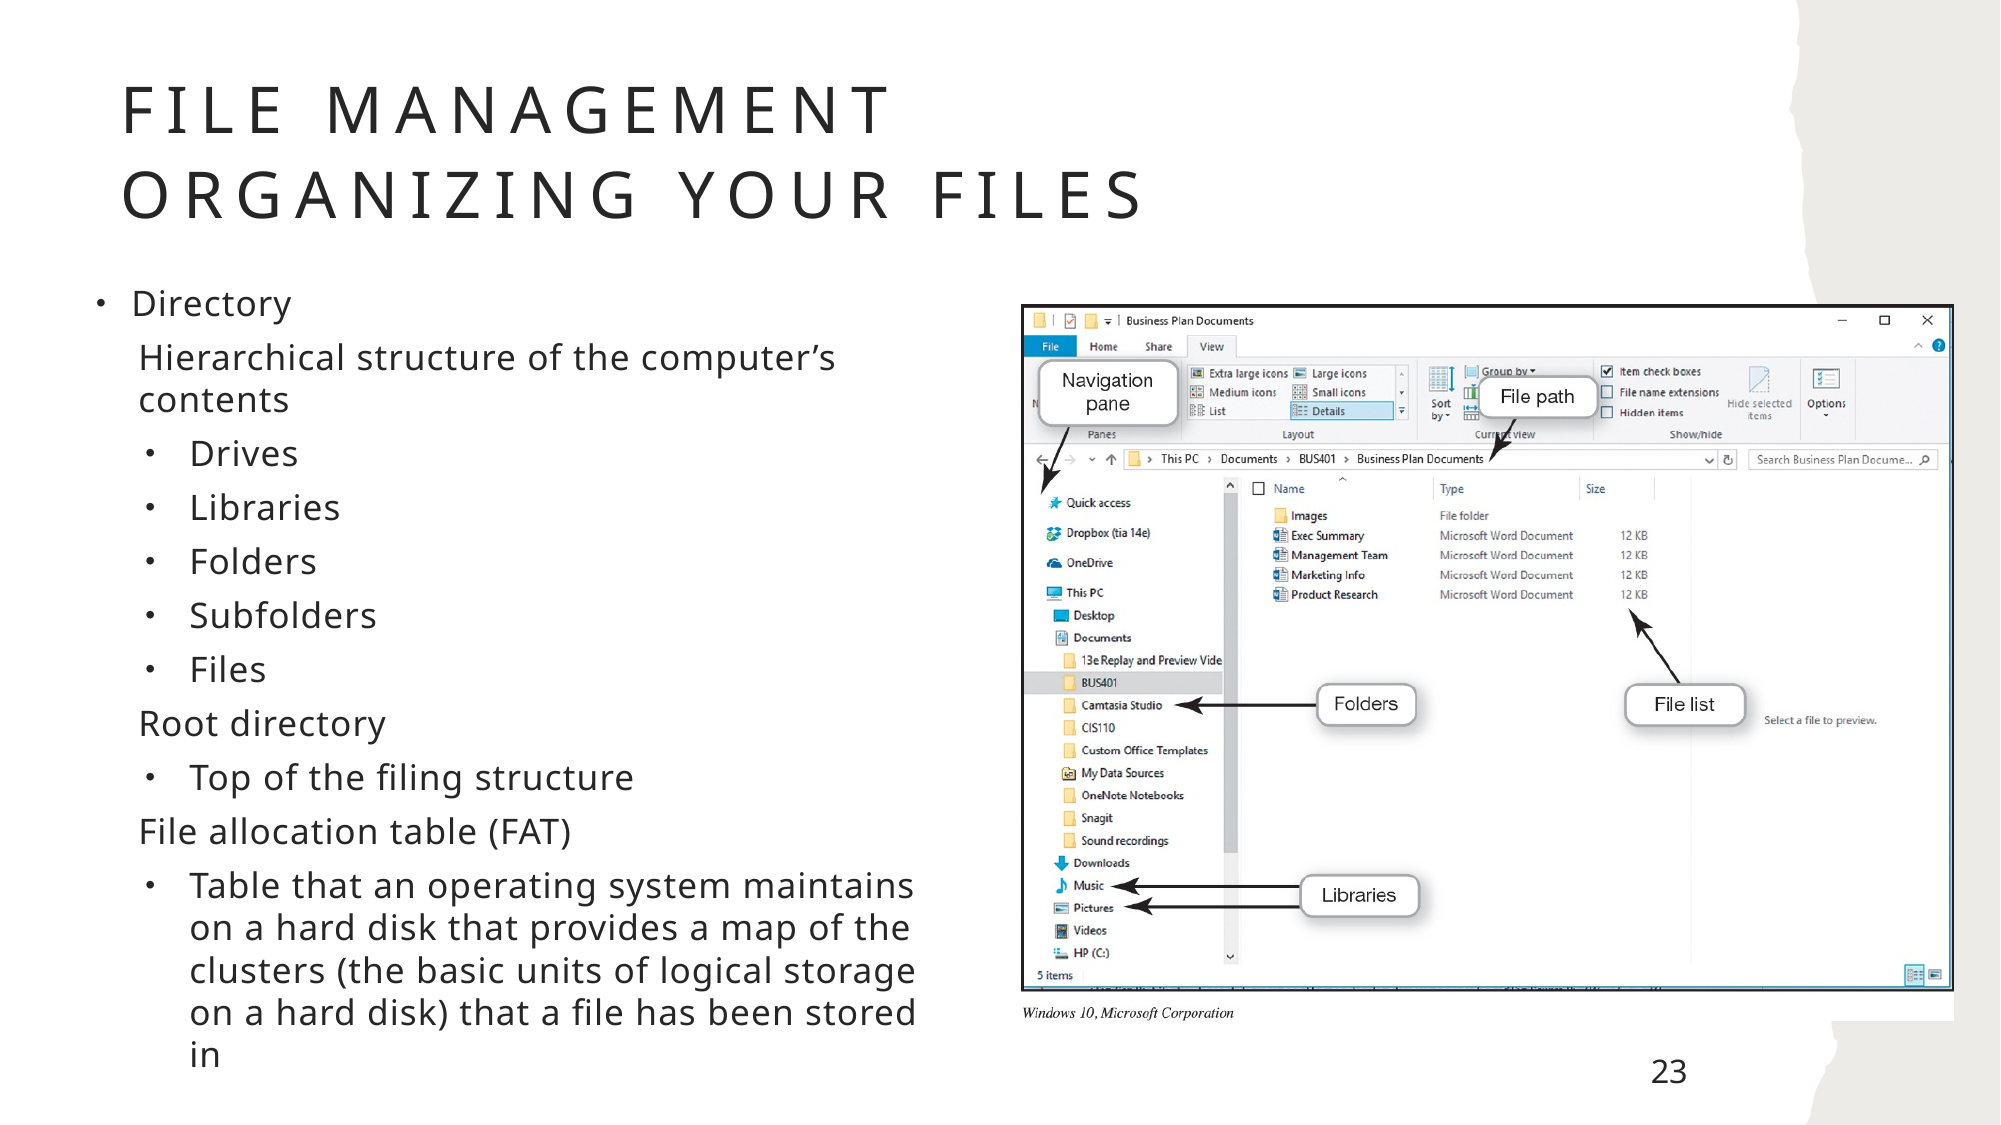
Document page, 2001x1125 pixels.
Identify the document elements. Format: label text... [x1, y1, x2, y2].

title File Management Organizing Your Files [105, 52, 1895, 240]
picture [1021, 0, 2000, 1125]
slide_number 23 [1444, 1042, 1895, 1103]
list Directory Hierarchical structure of the computer’s contents Drives Libraries Folders Subfolders Files Root directory Top of the filing structure File allocation table (FAT) Table that an operating system maintains on a hard disk that provides a map of the clusters (the basic units of logical storage on a hard disk) that a file has been stored in [81, 274, 975, 1086]
